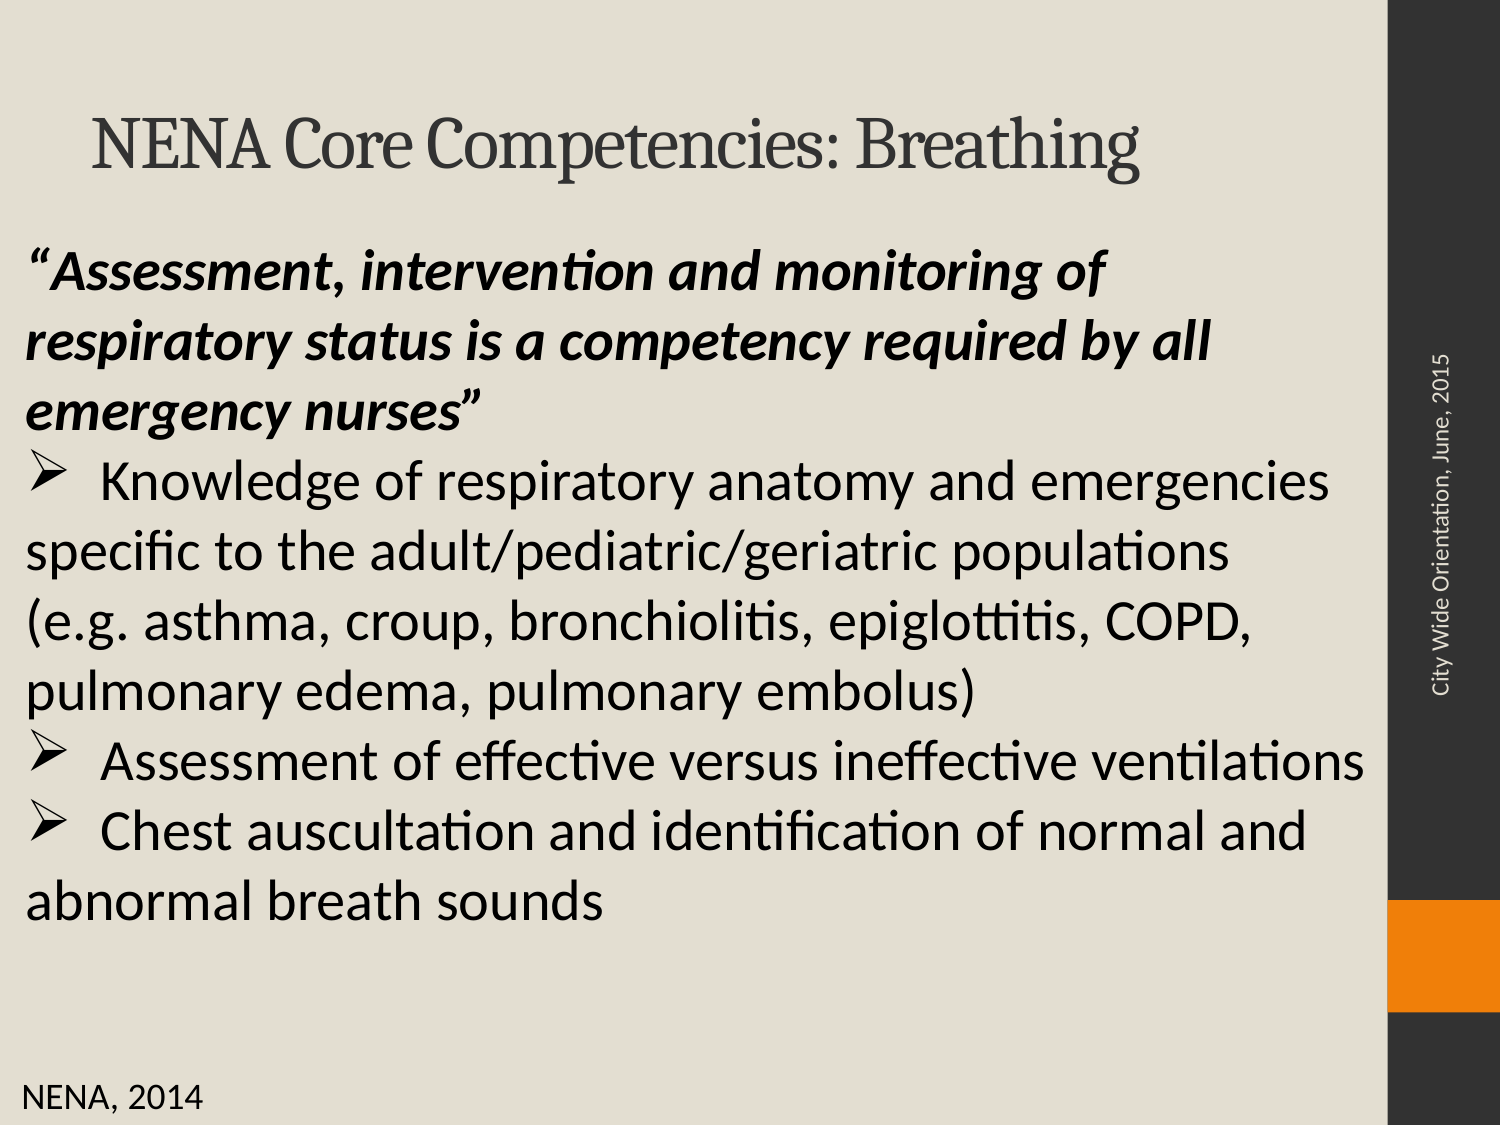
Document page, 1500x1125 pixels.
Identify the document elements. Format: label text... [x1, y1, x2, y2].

text_box NENA, 2014 [6, 1064, 219, 1125]
text_box “Assessment, intervention and monitoring of respiratory status is a competency required by all emergency nurses” Knowledge of respiratory anatomy and emergencies specific to the adult/pediatric/geriatric populations (e.g. asthma, croup, bronchiolitis, epiglottitis, COPD, pulmonary edema, pulmonary embolus) Assessment of effective versus ineffective ventilations Chest auscultation and identification of normal and abnormal breath sounds [10, 224, 1395, 940]
footer City Wide Orientation, June, 2015 [1408, 338, 1469, 889]
title NENA Core Competencies: Breathing [75, 45, 1325, 224]
